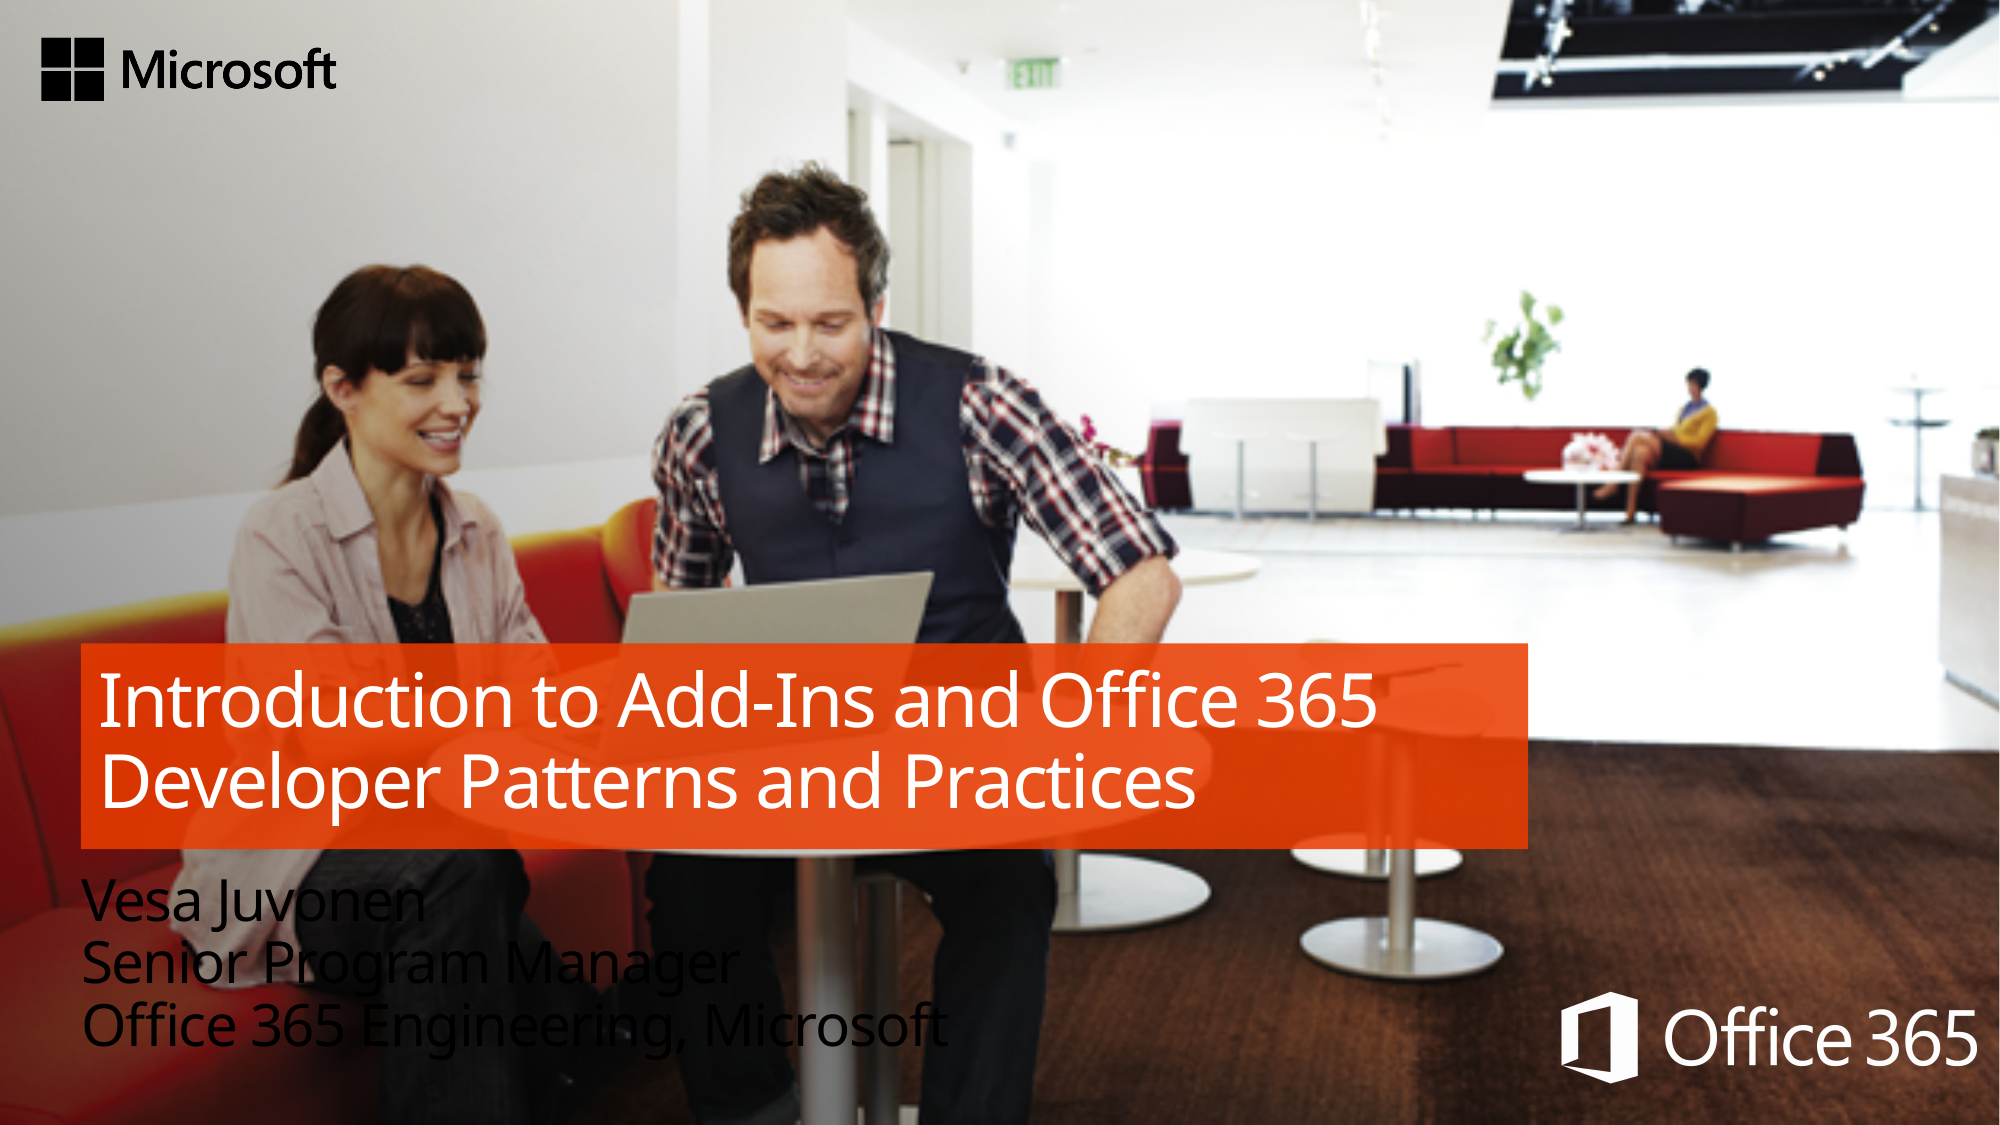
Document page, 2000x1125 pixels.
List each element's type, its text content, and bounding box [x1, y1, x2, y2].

list Vesa Juvonen Senior Program Manager Office 365 Engineering, Microsoft [80, 870, 1010, 953]
picture [0, 0, 2000, 1125]
title Introduction to Add-Ins and Office 365 Developer Patterns and Practices [80, 643, 1529, 850]
